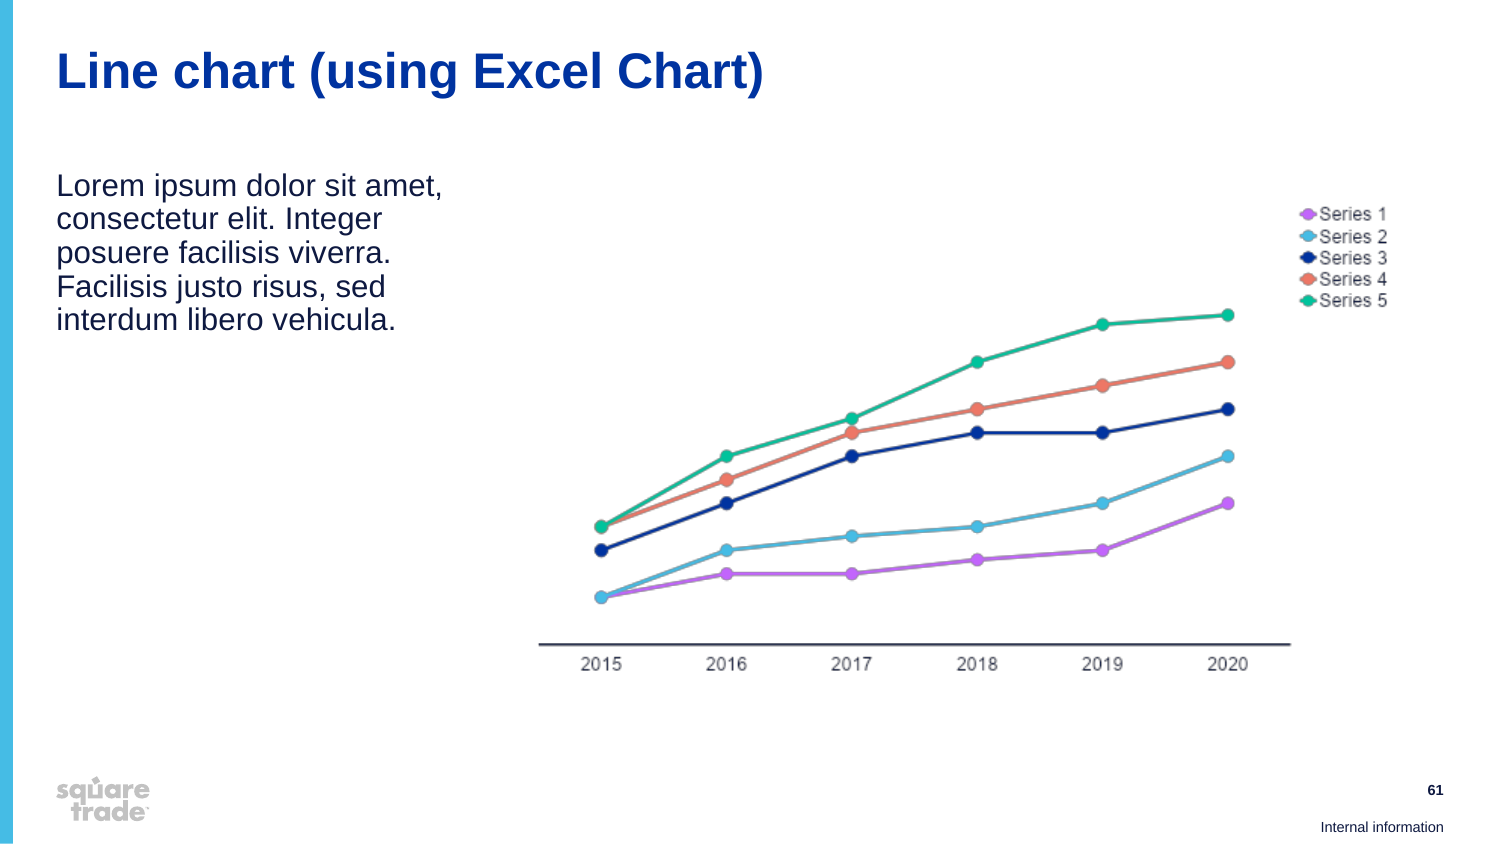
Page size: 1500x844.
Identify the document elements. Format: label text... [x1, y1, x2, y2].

list Lorem ipsum dolor sit amet, consectetur elit. Integer posuere facilisis viverra. Facilisis justo risus, sed interdum libero vehicula. [56, 169, 484, 755]
picture [535, 192, 1442, 687]
title Line chart (using Excel Chart) [56, 45, 1444, 120]
slide_number 61 [1355, 776, 1444, 804]
